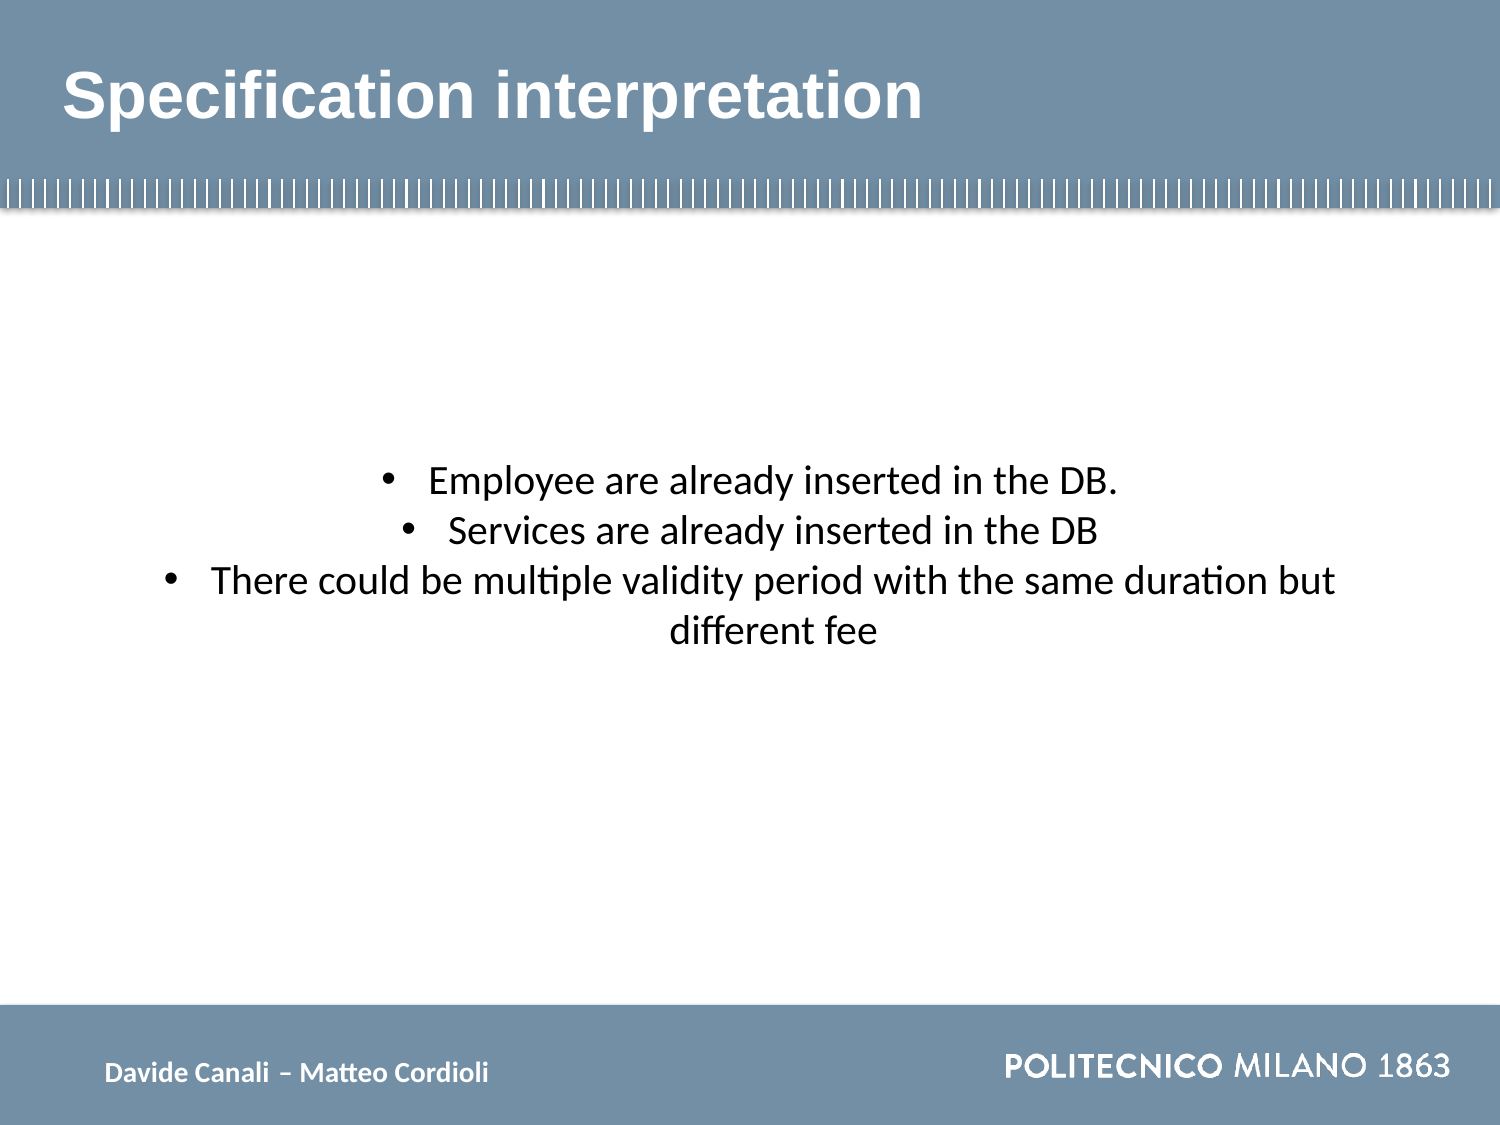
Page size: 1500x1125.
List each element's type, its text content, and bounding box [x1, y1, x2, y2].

text_box Davide Canali – Matteo Cordioli [36, 1028, 558, 1107]
title Specification interpretation [47, 22, 1455, 161]
text_box Employee are already inserted in the DB. Services are already inserted in the DB There could be multiple validity period with the same duration but different fee [117, 445, 1384, 761]
picture [999, 1041, 1456, 1089]
